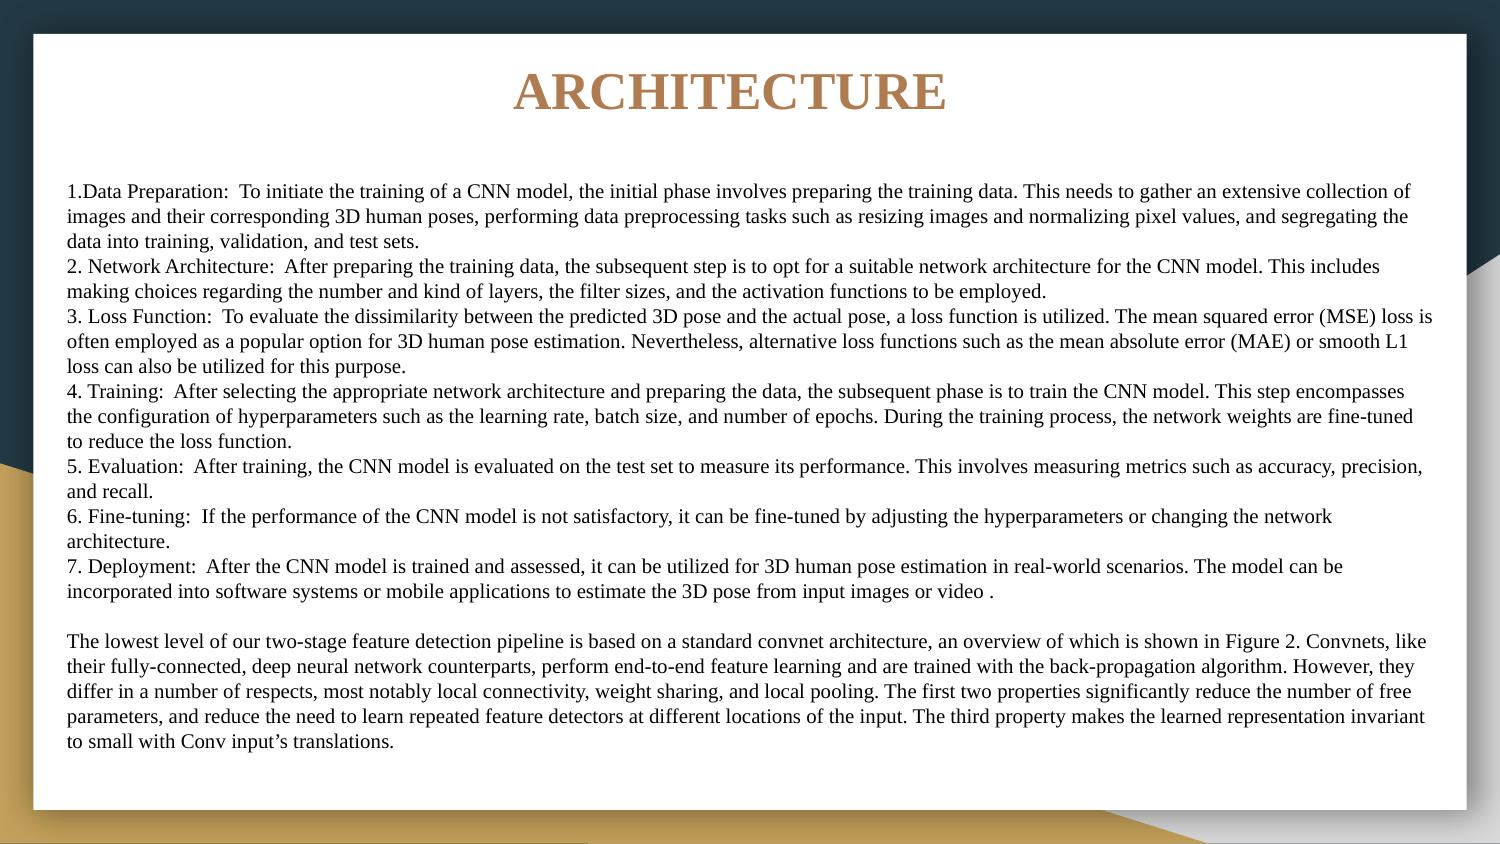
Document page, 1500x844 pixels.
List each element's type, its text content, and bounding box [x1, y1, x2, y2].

title ARCHITECTURE [498, 41, 978, 137]
text_box 1.Data Preparation: To initiate the training of a CNN model, the initial phase involves preparing the training data. This needs to gather an extensive collection of images and their corresponding 3D human poses, performing data preprocessing tasks such as resizing images and normalizing pixel values, and segregating the data into training, validation, and test sets. 2. Network Architecture: After preparing the training data, the subsequent step is to opt for a suitable network architecture for the CNN model. This includes making choices regarding the number and kind of layers, the filter sizes, and the activation functions to be employed. 3. Loss Function: To evaluate the dissimilarity between the predicted 3D pose and the actual pose, a loss function is utilized. The mean squared error (MSE) loss is often employed as a popular option for 3D human pose estimation. Nevertheless, alternative loss functions such as the mean absolute error (MAE) or smooth L1 loss can also be utilized for this purpose. 4. Training: After selecting the appropriate network architecture and preparing the data, the subsequent phase is to train the CNN model. This step encompasses the configuration of hyperparameters such as the learning rate, batch size, and number of epochs. During the training process, the network weights are fine-tuned to reduce the loss function. 5. Evaluation: After training, the CNN model is evaluated on the test set to measure its performance. This involves measuring metrics such as accuracy, precision, and recall. 6. Fine-tuning: If the performance of the CNN model is not satisfactory, it can be fine-tuned by adjusting the hyperparameters or changing the network architecture. 7. Deployment: After the CNN model is trained and assessed, it can be utilized for 3D human pose estimation in real-world scenarios. The model can be incorporated into software systems or mobile applications to estimate the 3D pose from input images or video . The lowest level of our two-stage feature detection pipeline is based on a standard convnet architecture, an overview of which is shown in Figure 2. Convnets, like their fully-connected, deep neural network counterparts, perform end-to-end feature learning and are trained with the back-propagation algorithm. However, they differ in a number of respects, most notably local connectivity, weight sharing, and local pooling. The first two properties significantly reduce the number of free parameters, and reduce the need to learn repeated feature detectors at different locations of the input. The third property makes the learned representation invariant to small with Conv input’s translations. [51, 162, 1449, 768]
